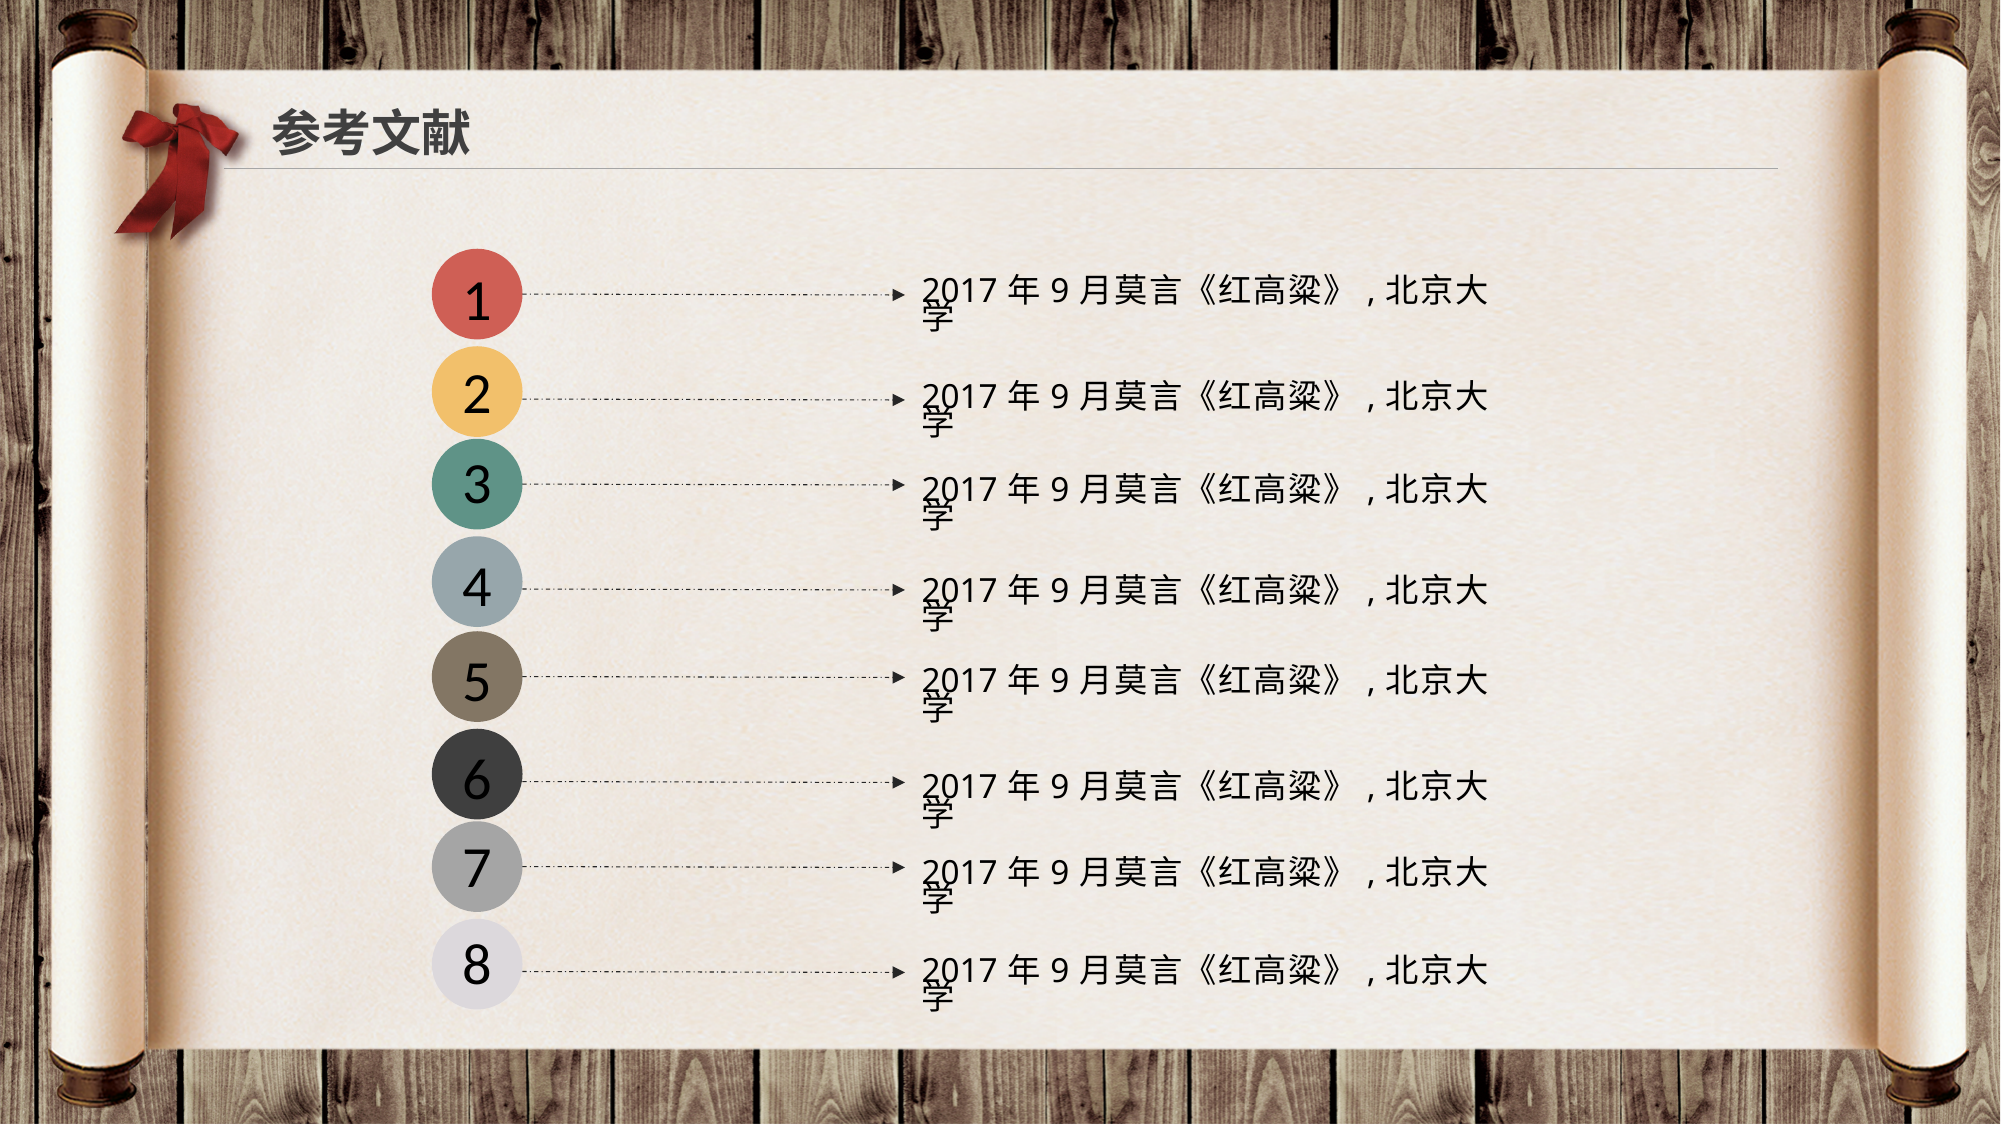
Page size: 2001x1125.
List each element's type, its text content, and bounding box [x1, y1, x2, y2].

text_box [431, 346, 1489, 437]
text_box 参考文献 [261, 94, 1027, 168]
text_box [431, 536, 1489, 627]
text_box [431, 728, 1489, 820]
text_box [431, 918, 1489, 1010]
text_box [431, 631, 1489, 722]
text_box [431, 248, 1489, 341]
picture [0, 0, 2001, 1125]
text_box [431, 437, 1489, 530]
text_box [431, 821, 1489, 912]
